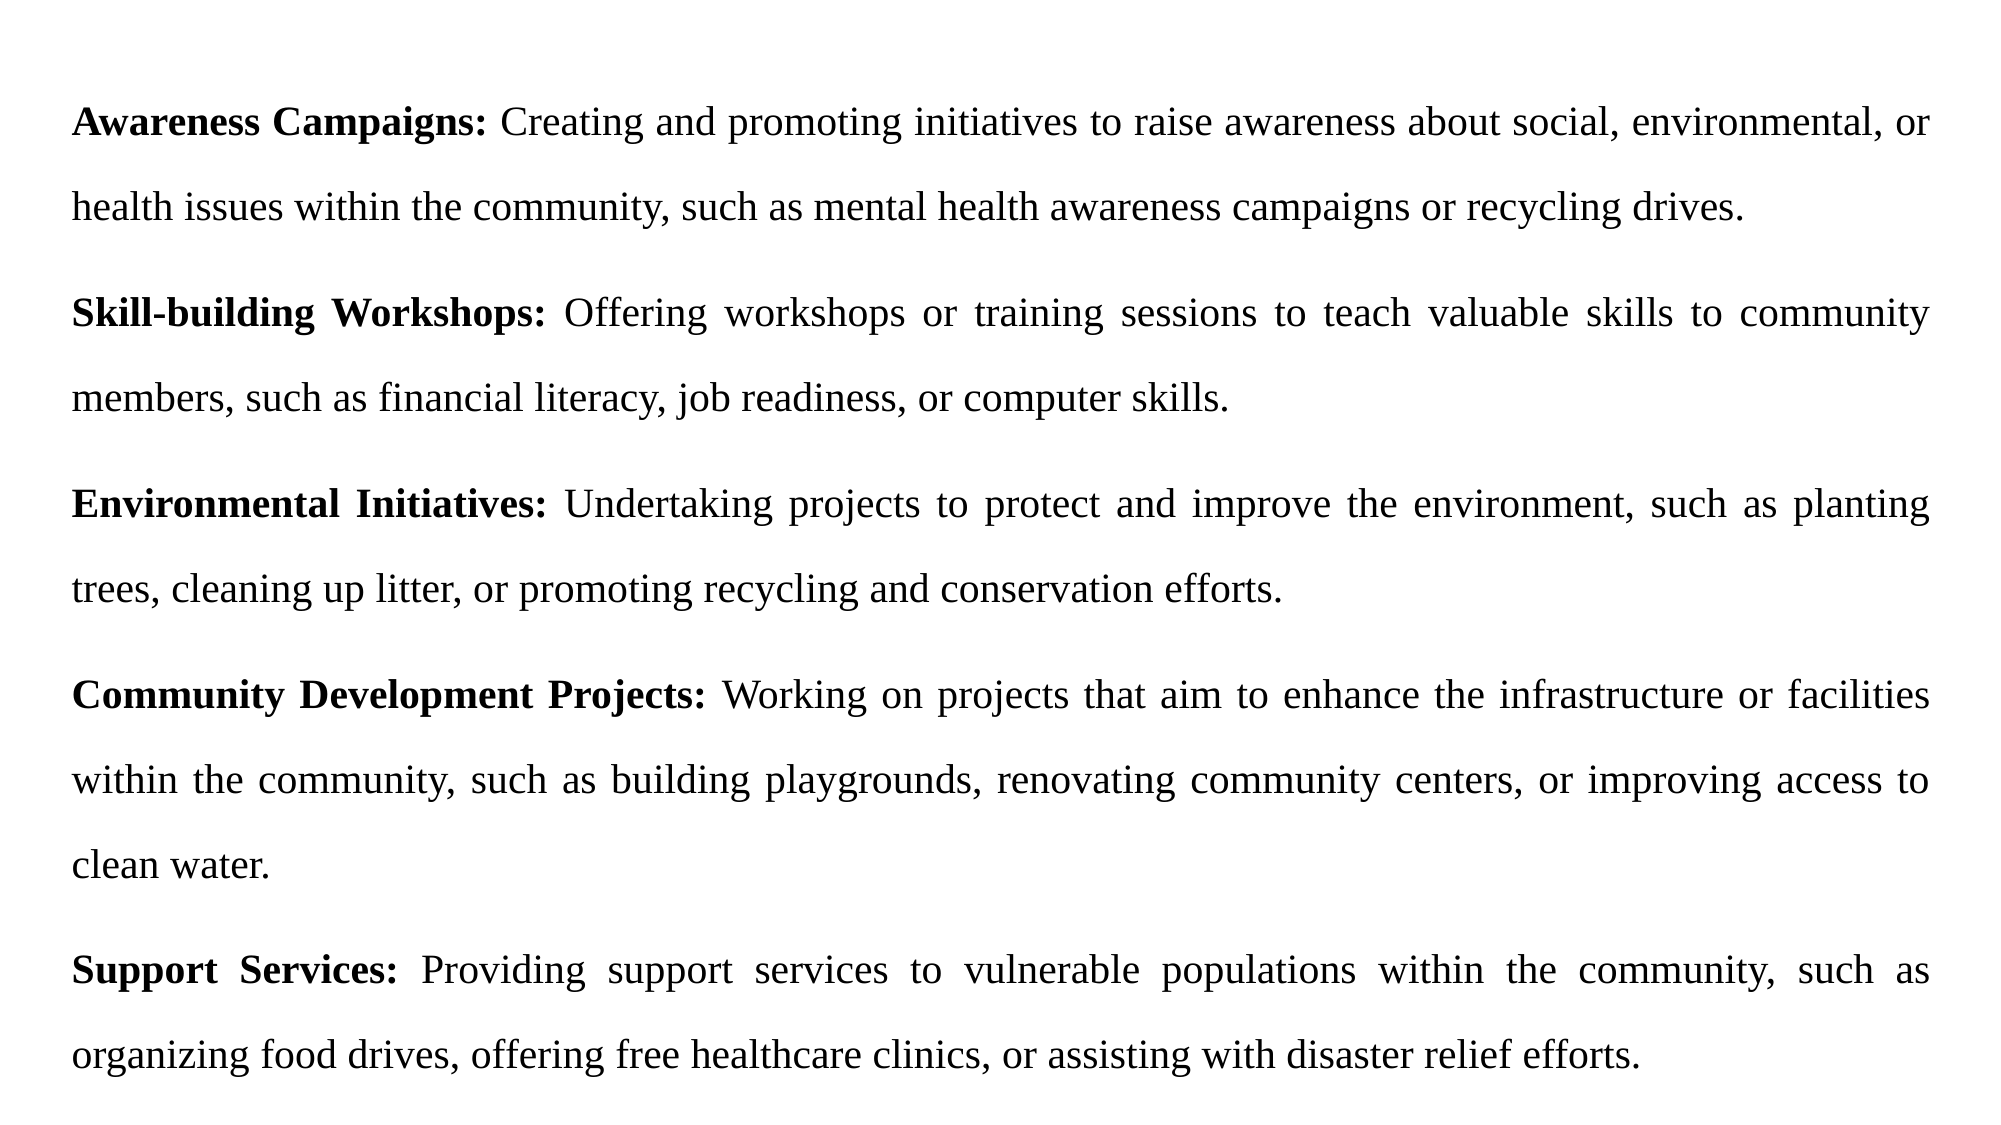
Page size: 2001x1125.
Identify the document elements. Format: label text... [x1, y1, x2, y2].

list Awareness Campaigns: Creating and promoting initiatives to raise awareness about social, environmental, or health issues within the community, such as mental health awareness campaigns or recycling drives. Skill-building Workshops: Offering workshops or training sessions to teach valuable skills to community members, such as financial literacy, job readiness, or computer skills. Environmental Initiatives: Undertaking projects to protect and improve the environment, such as planting trees, cleaning up litter, or promoting recycling and conservation efforts. Community Development Projects: Working on projects that aim to enhance the infrastructure or facilities within the community, such as building playgrounds, renovating community centers, or improving access to clean water. Support Services: Providing support services to vulnerable populations within the community, such as organizing food drives, offering free healthcare clinics, or assisting with disaster relief efforts. [56, 51, 1947, 1082]
